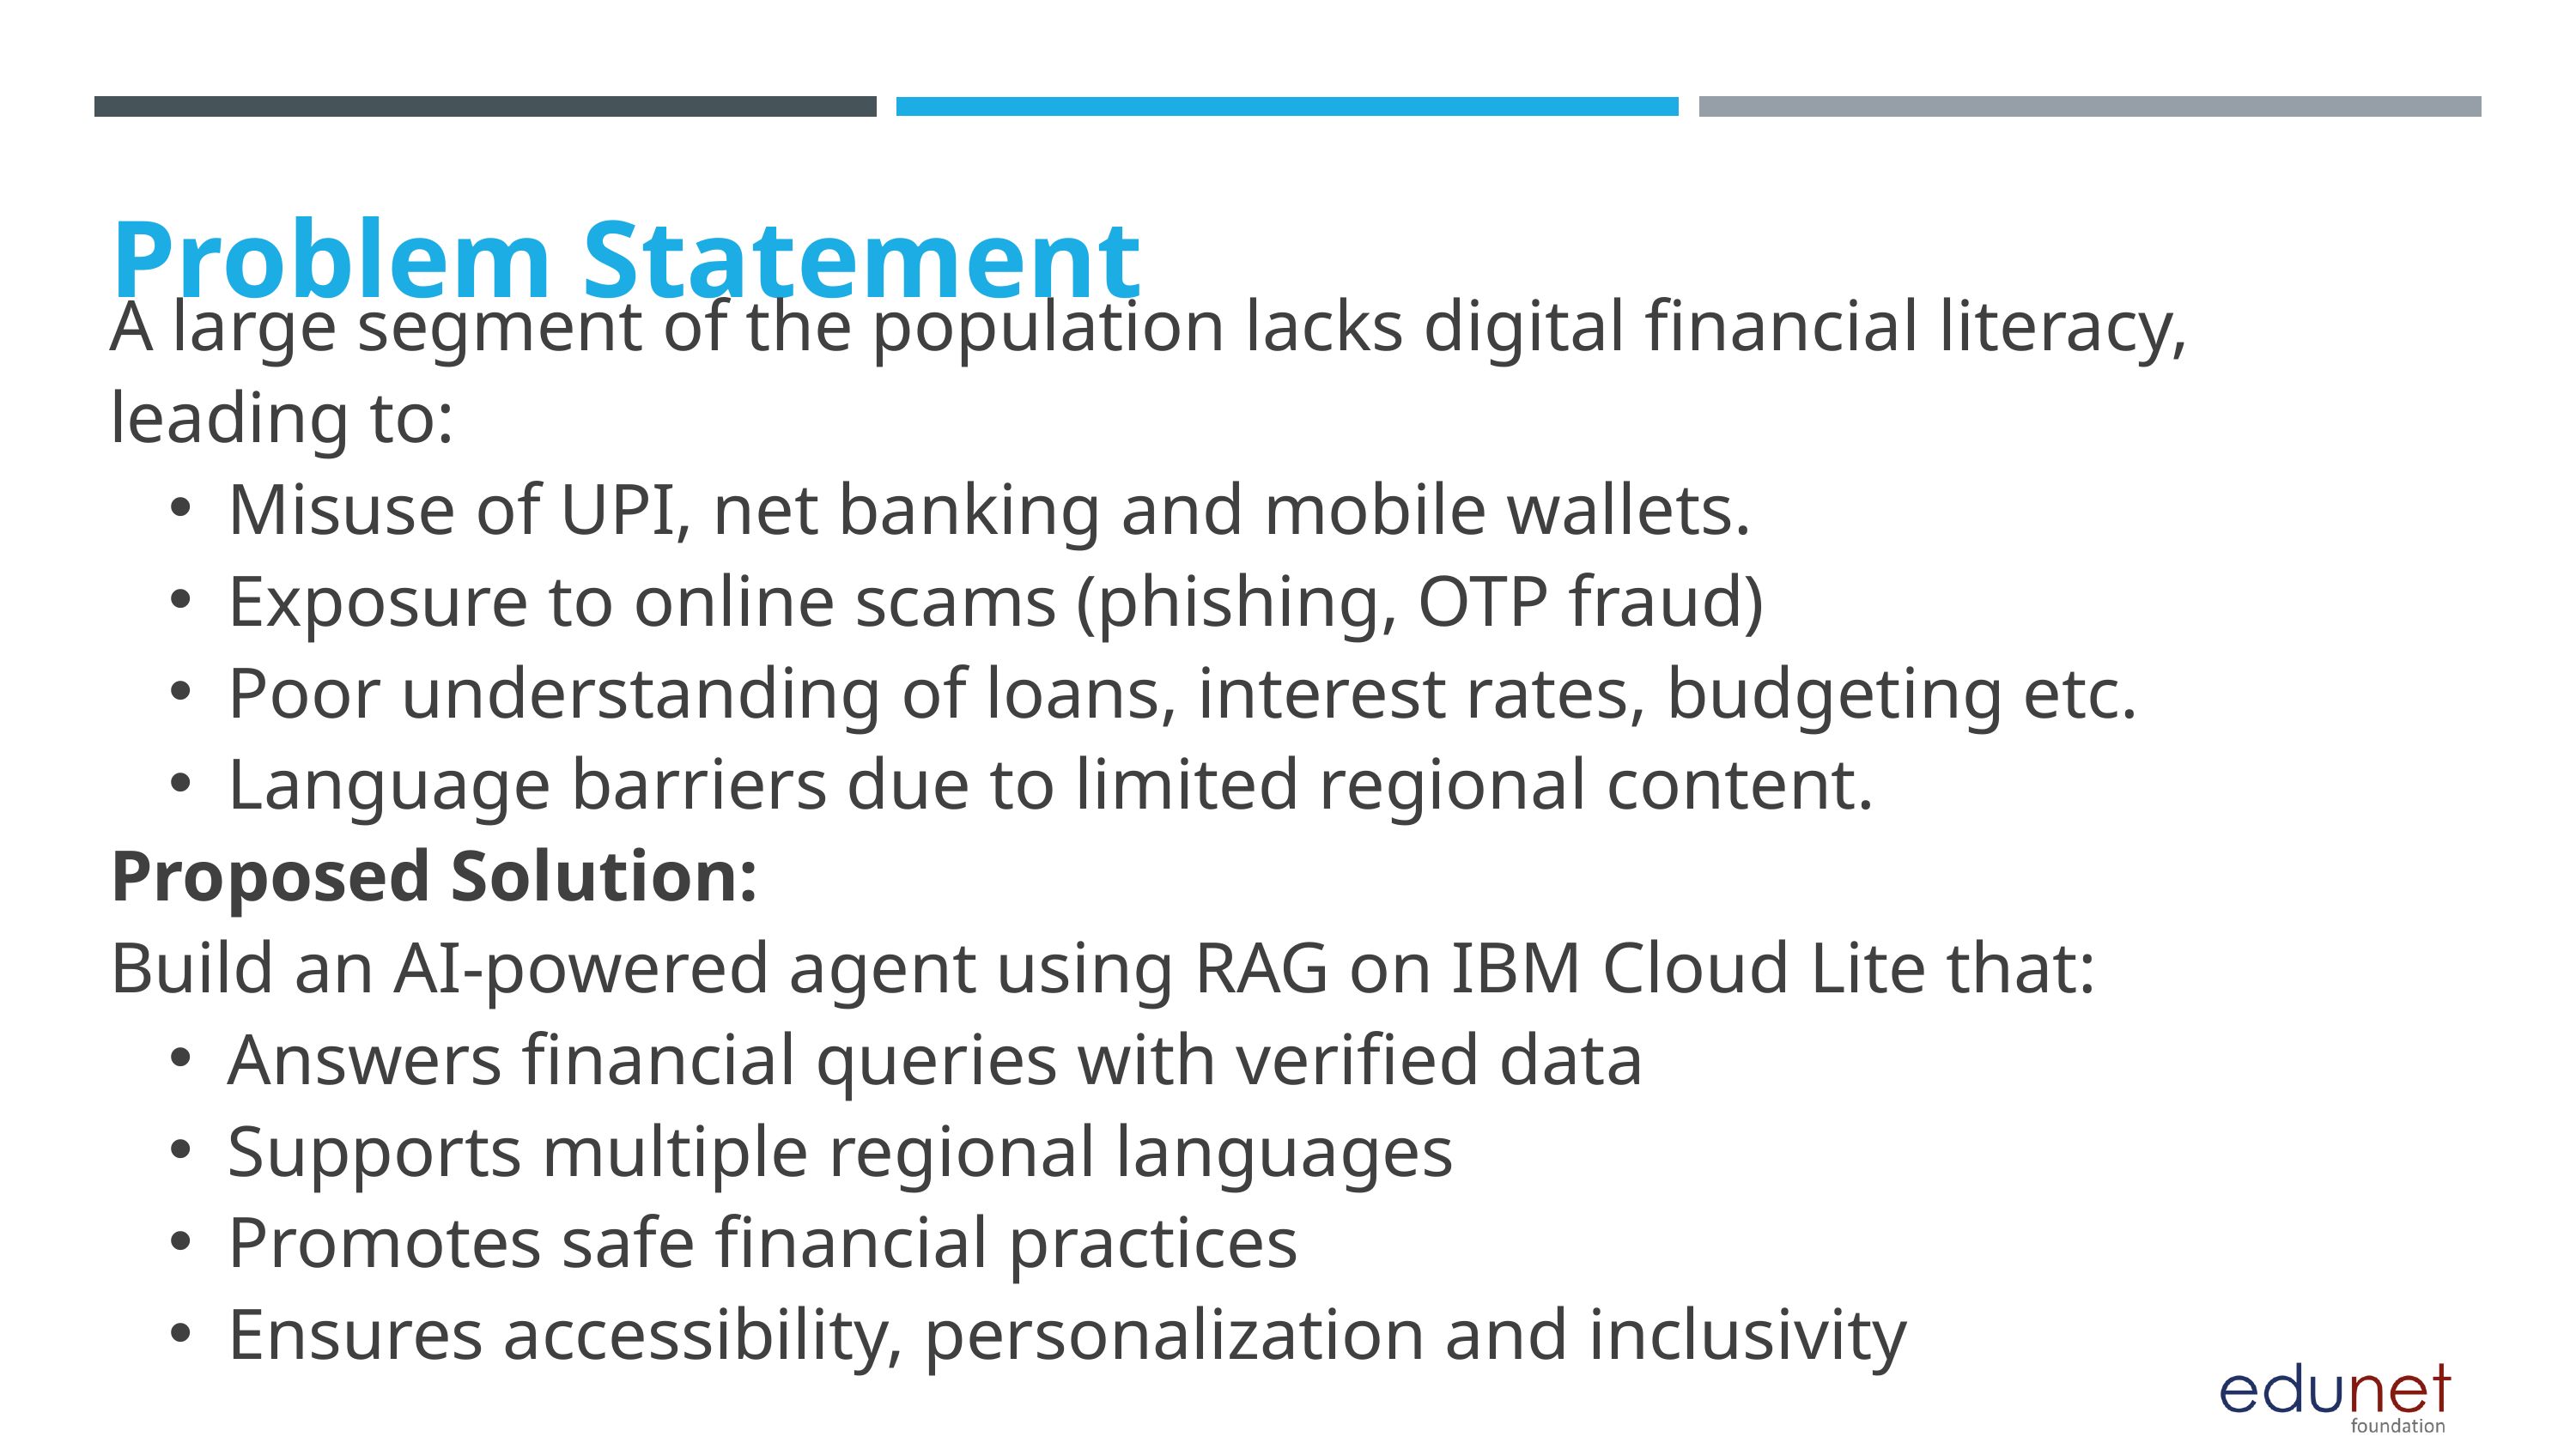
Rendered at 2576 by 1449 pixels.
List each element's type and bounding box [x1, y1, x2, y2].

text_box [2446, 1359, 2454, 1438]
text_box [108, 163, 2440, 318]
text_box [896, 96, 1680, 117]
text_box [1698, 95, 2482, 118]
text_box [108, 318, 2440, 1433]
text_box [94, 96, 878, 118]
